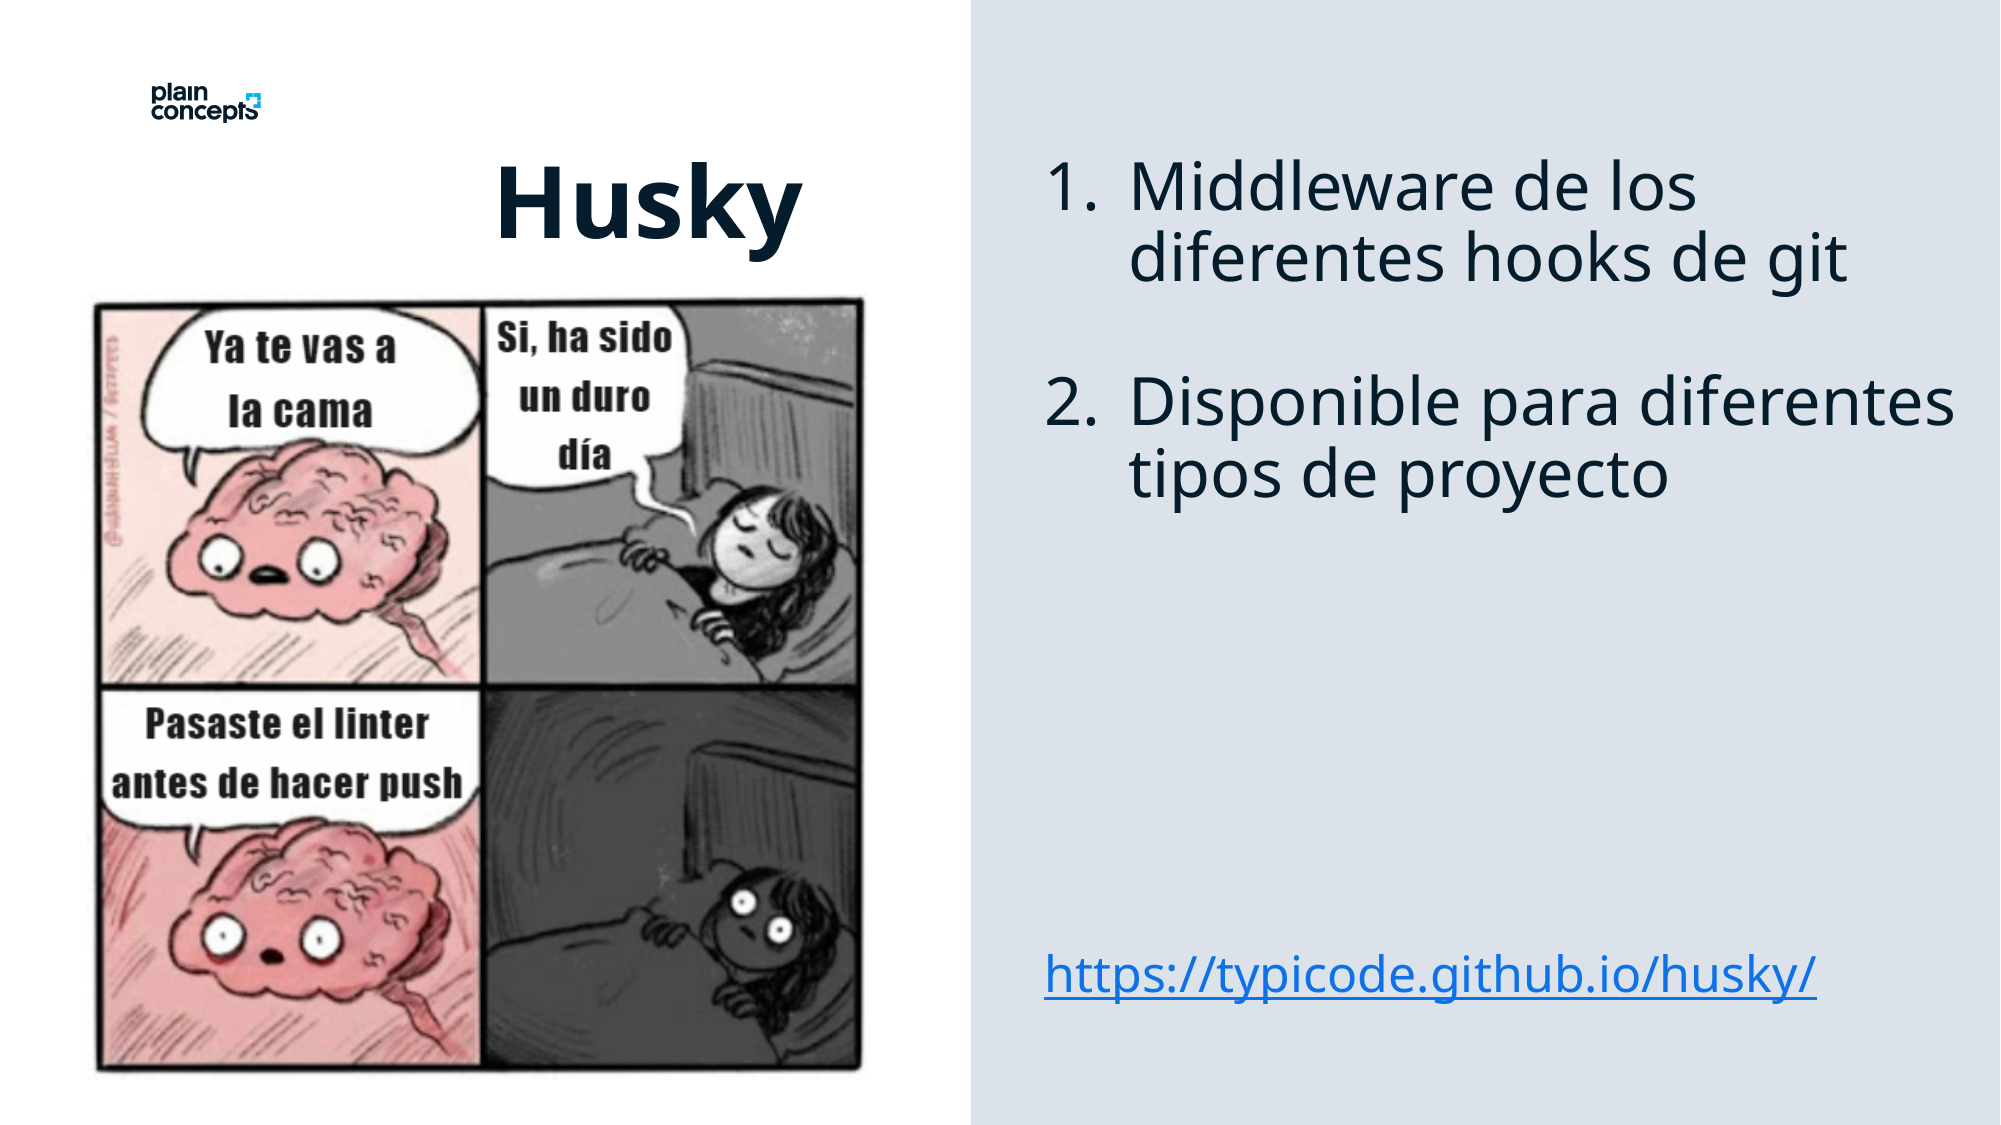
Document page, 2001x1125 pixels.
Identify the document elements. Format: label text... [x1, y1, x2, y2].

picture [87, 293, 869, 1080]
picture [124, 58, 288, 147]
list Husky [477, 145, 971, 367]
list Middleware de los diferentes hooks de git Disponible para diferentes tipos de proyecto https://typicode.github.io/husky/ [999, 145, 1985, 1080]
